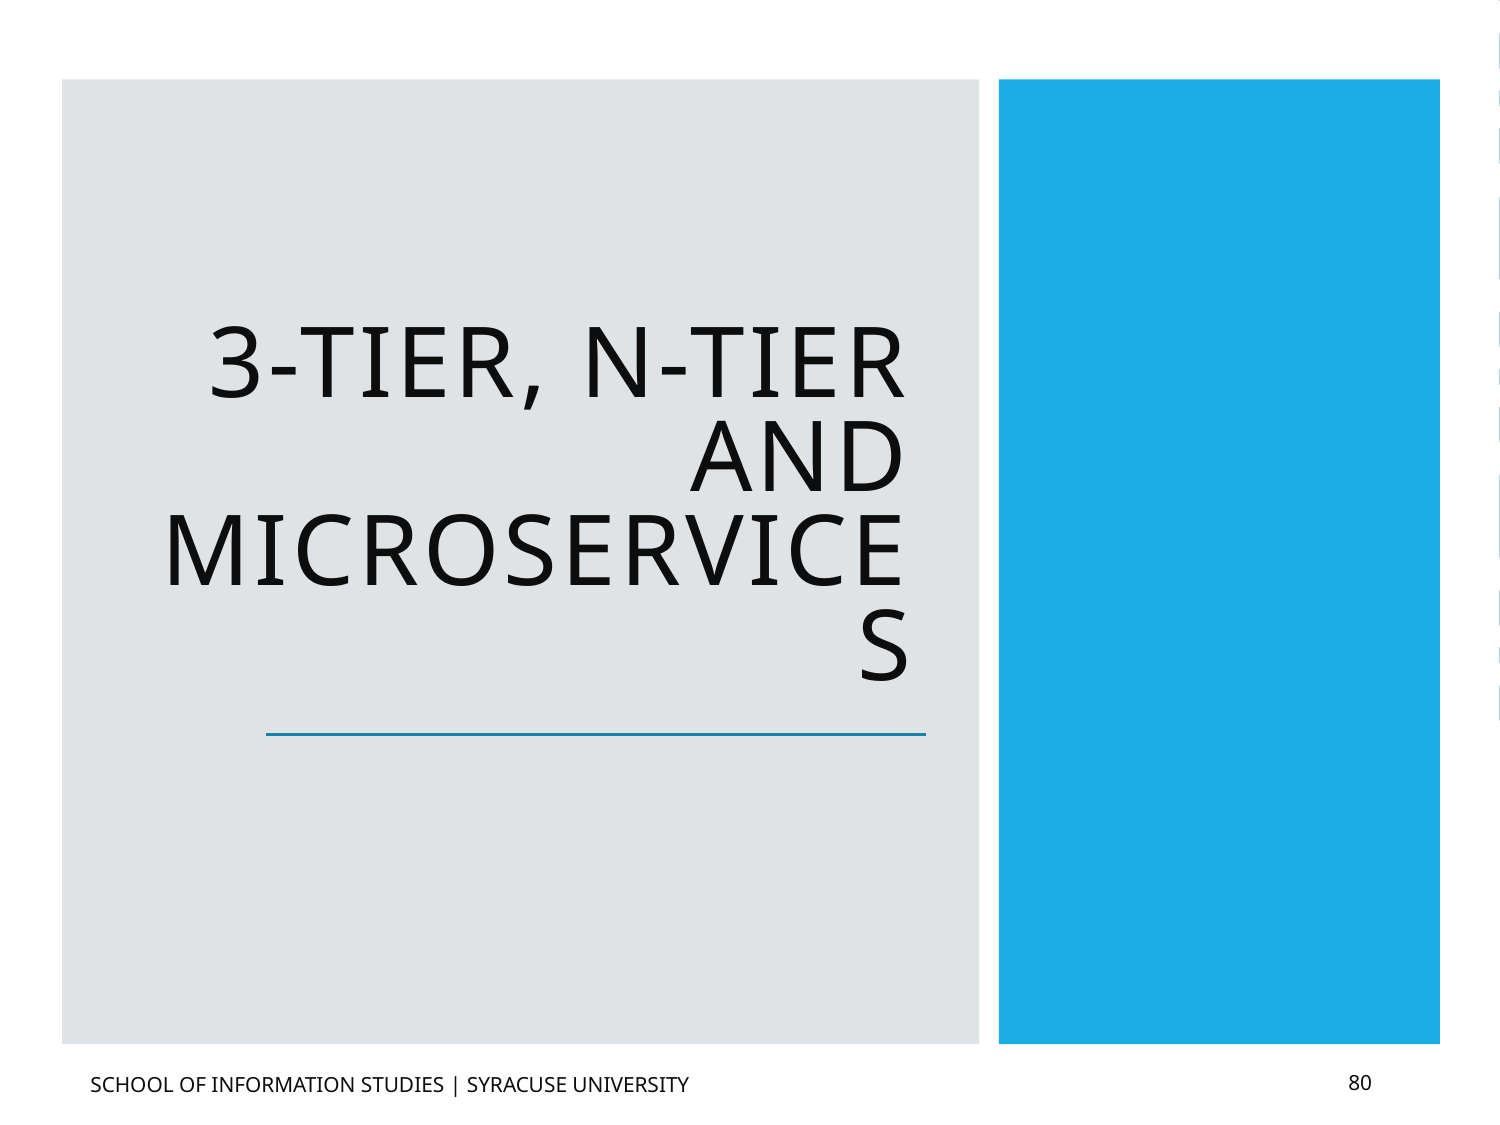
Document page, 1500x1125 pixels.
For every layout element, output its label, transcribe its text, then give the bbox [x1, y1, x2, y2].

text_box [998, 78, 1441, 1045]
slide_number 80 [1333, 1061, 1454, 1107]
title 3-Tier, N-Tier and Microservices [121, 160, 927, 707]
footer School of Information Studies | Syracuse University [75, 1061, 737, 1107]
text_box [61, 78, 980, 1045]
text_box [0, 0, 1500, 1125]
